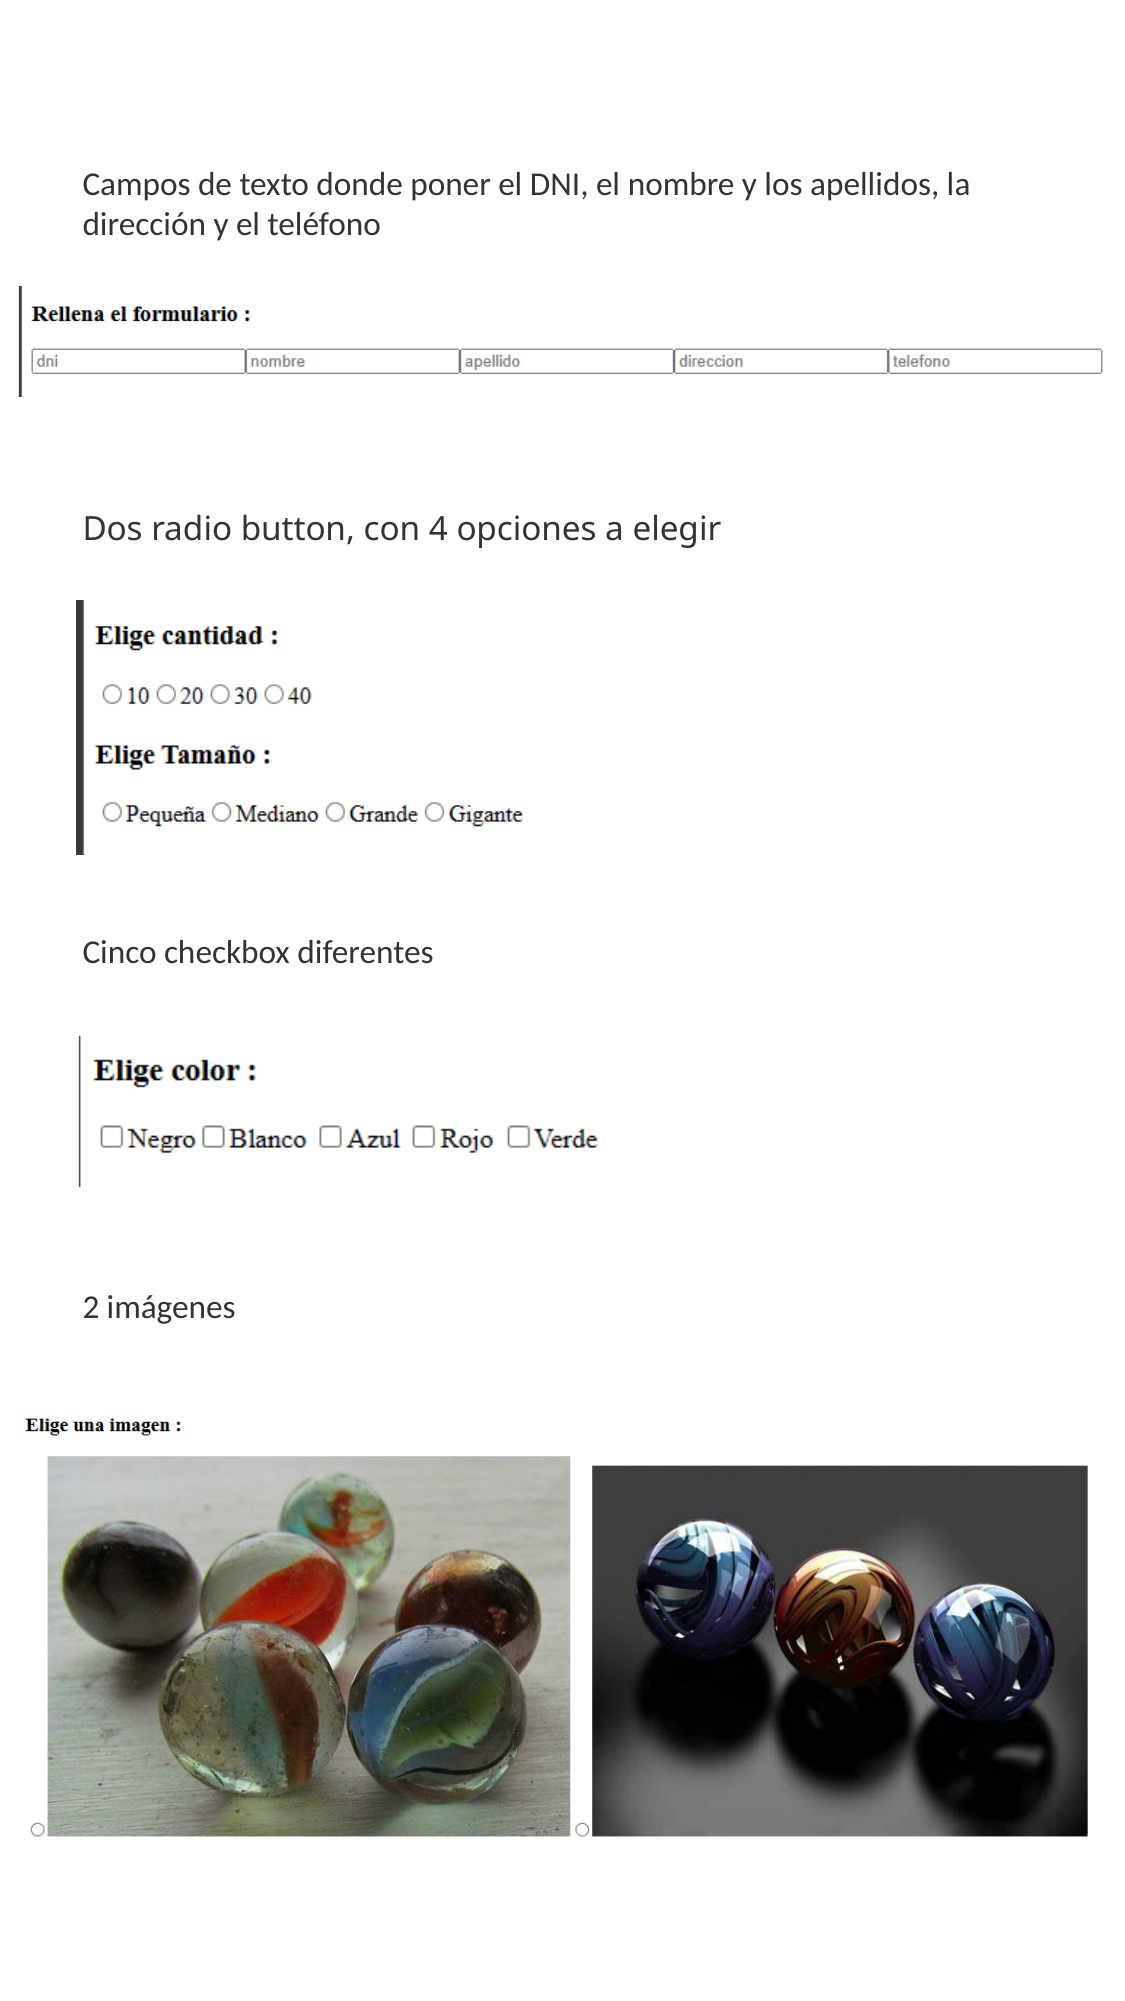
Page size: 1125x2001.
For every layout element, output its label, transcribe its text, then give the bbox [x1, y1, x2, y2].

picture [18, 286, 1125, 397]
text_box Campos de texto donde poner el DNI, el nombre y los apellidos, la dirección y el teléfono [67, 154, 1085, 250]
picture [76, 599, 862, 855]
text_box 2 imágenes [67, 1277, 763, 1378]
picture [18, 1399, 1108, 1854]
text_box Cinco checkbox diferentes [67, 922, 1125, 1023]
picture [78, 1036, 725, 1187]
text_box Dos radio button, con 4 opciones a elegir [67, 499, 978, 555]
